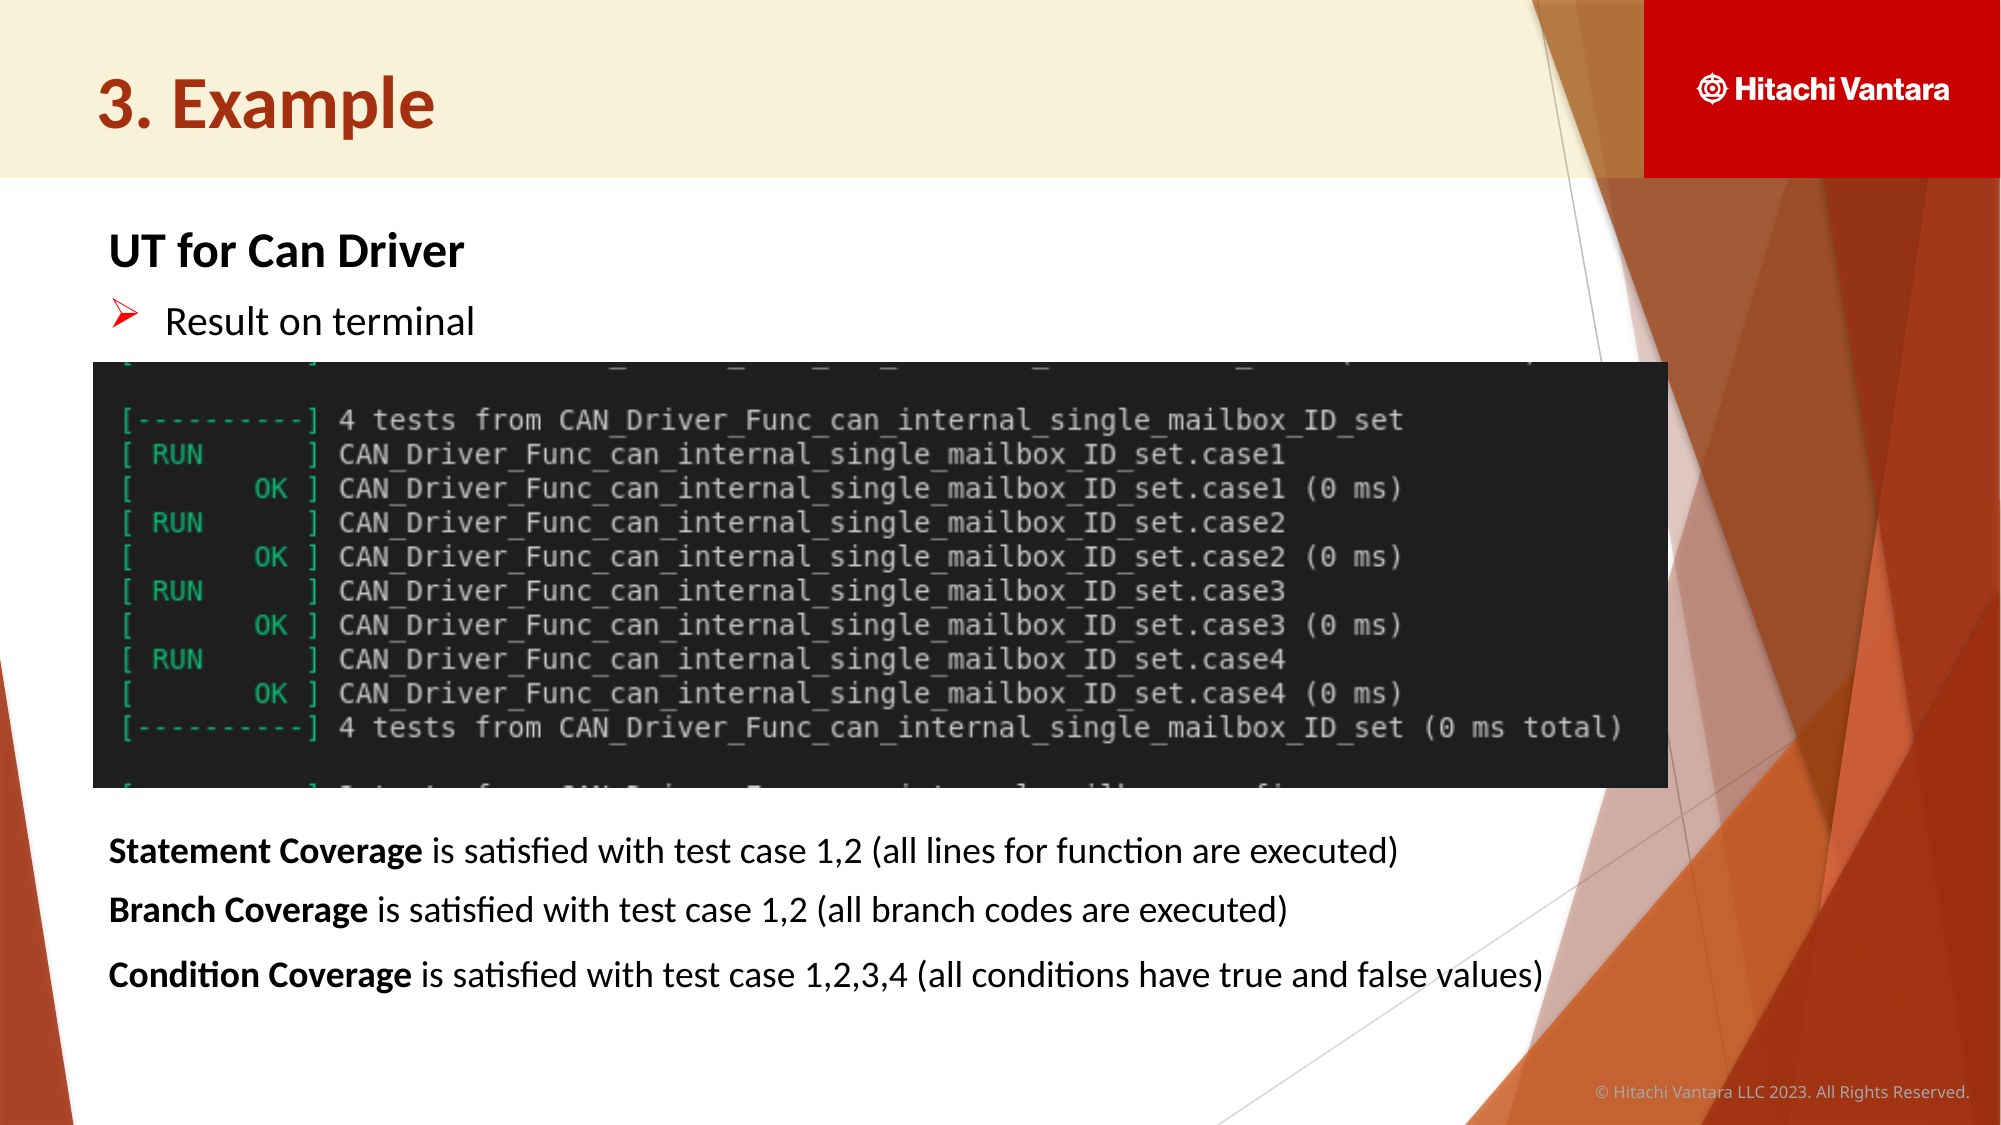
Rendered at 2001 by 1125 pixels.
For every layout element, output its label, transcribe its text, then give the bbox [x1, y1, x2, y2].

picture [1644, 0, 2001, 178]
text_box Statement Coverage is satisfied with test case 1,2 (all lines for function are executed) [93, 814, 1812, 873]
title 3. Example [81, 46, 1078, 162]
text_box Branch Coverage is satisfied with test case 1,2 (all branch codes are executed) [93, 873, 1812, 938]
text_box UT for Can Driver [93, 210, 1354, 286]
text_box Result on terminal [93, 286, 1812, 352]
text_box Condition Coverage is satisfied with test case 1,2,3,4 (all conditions have true and false values) [93, 938, 1812, 1004]
picture [93, 361, 1668, 788]
